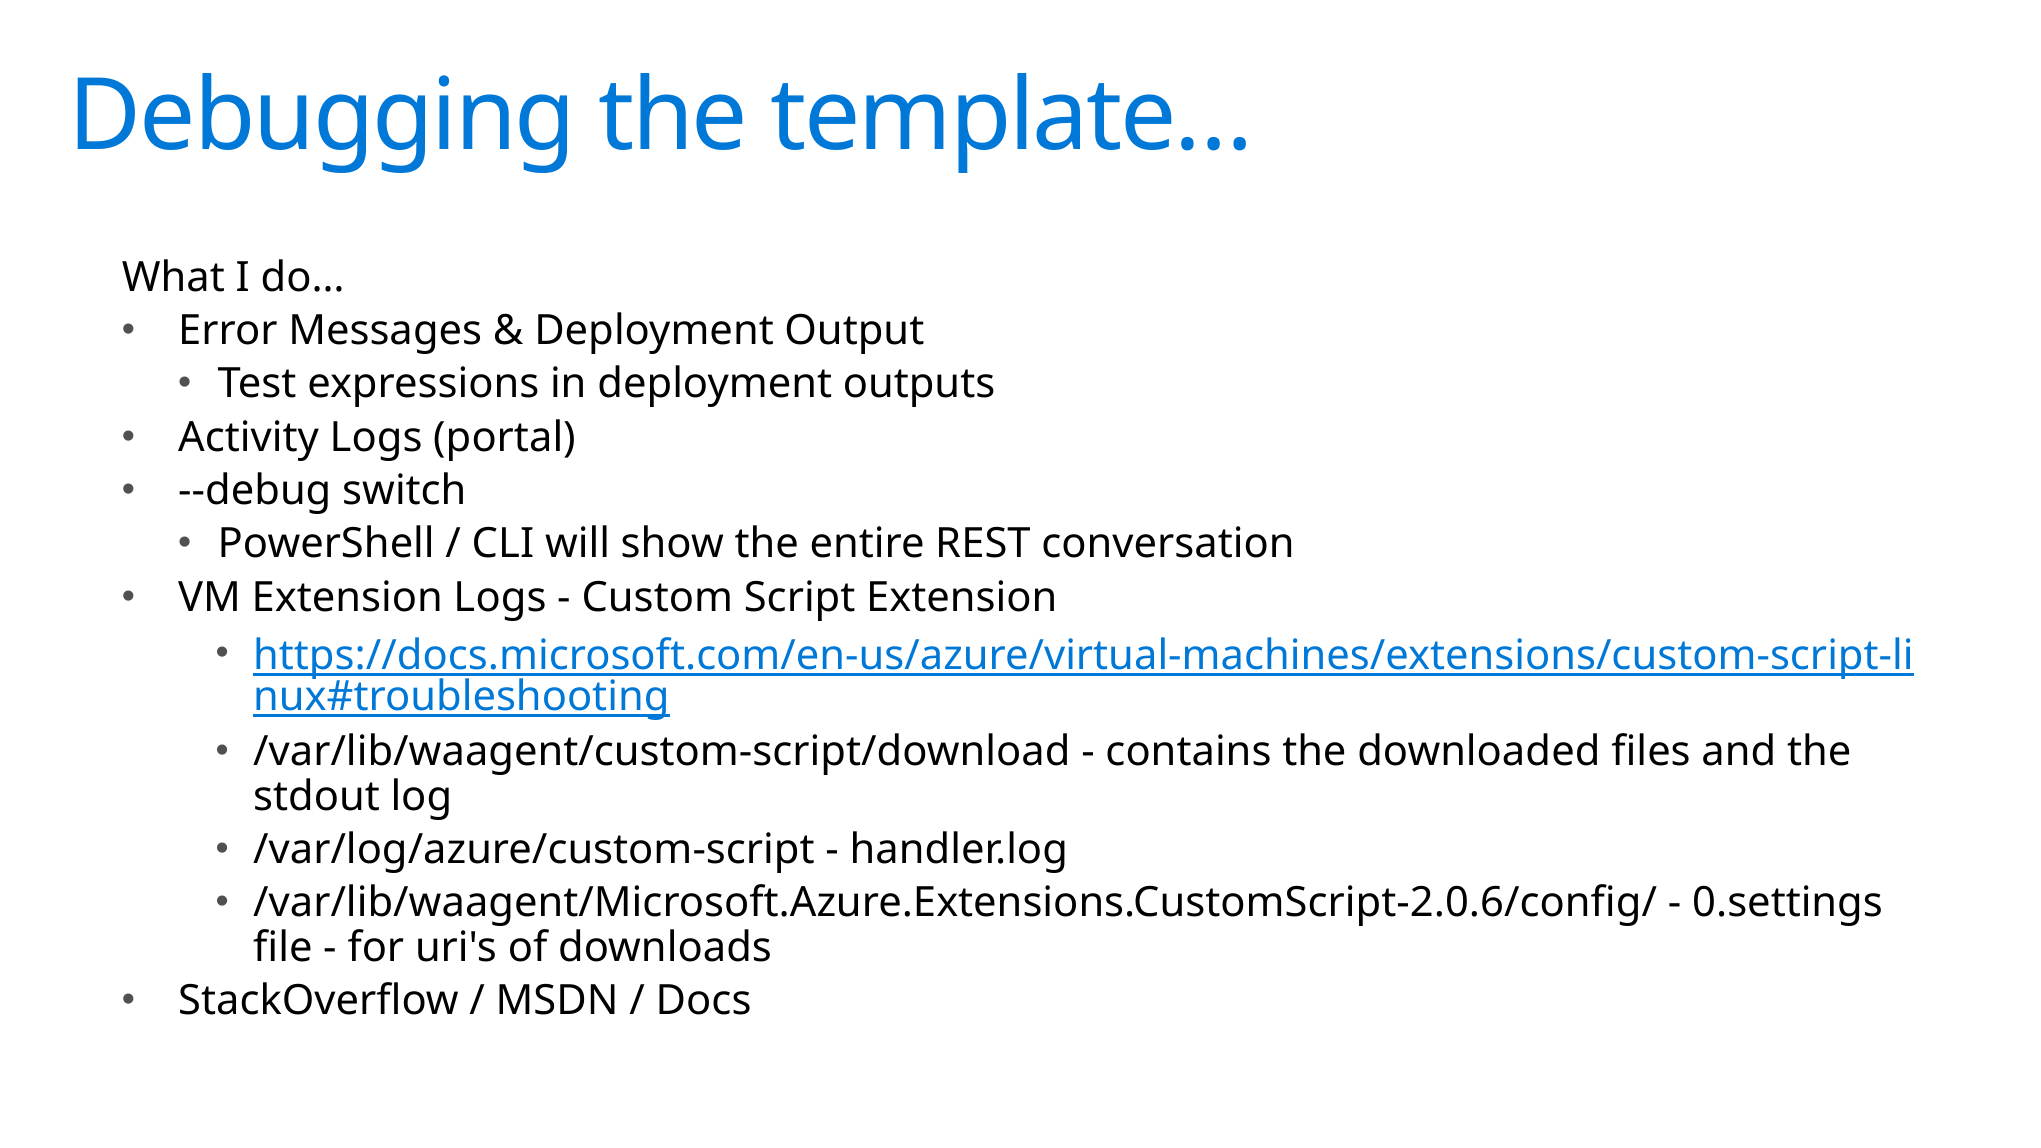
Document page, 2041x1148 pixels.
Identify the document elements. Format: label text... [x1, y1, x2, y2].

title Debugging the template… [45, 48, 1996, 199]
list What I do… Error Messages & Deployment Output Test expressions in deployment outputs Activity Logs (portal) --debug switch PowerShell / CLI will show the entire REST conversation VM Extension Logs - Custom Script Extension https://docs.microsoft.com/en-us/azure/virtual-machines/extensions/custom-script-linux#troubleshooting /var/lib/waagent/custom-script/download - contains the downloaded files and the stdout log /var/log/azure/custom-script - handler.log /var/lib/waagent/Microsoft.Azure.Extensions.CustomScript-2.0.6/config/ - 0.settings file - for uri's of downloads StackOverflow / MSDN / Docs [97, 240, 1942, 1148]
